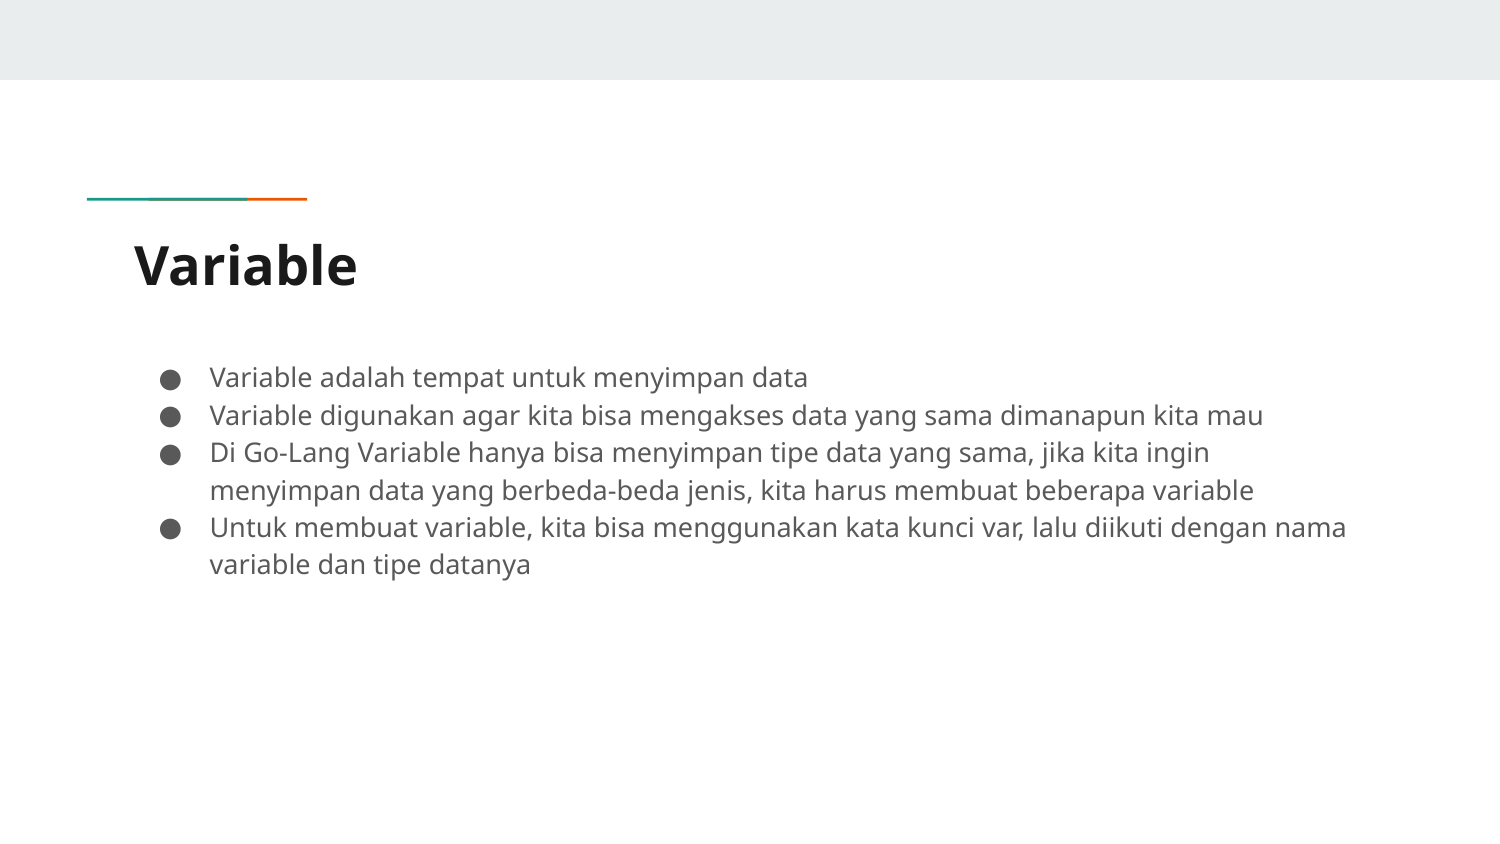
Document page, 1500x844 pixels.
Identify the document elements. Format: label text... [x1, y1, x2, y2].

list Variable adalah tempat untuk menyimpan data Variable digunakan agar kita bisa mengakses data yang sama dimanapun kita mau Di Go-Lang Variable hanya bisa menyimpan tipe data yang sama, jika kita ingin menyimpan data yang berbeda-beda jenis, kita harus membuat beberapa variable Untuk membuat variable, kita bisa menggunakan kata kunci var, lalu diikuti dengan nama variable dan tipe datanya [119, 341, 1381, 712]
title Variable [119, 216, 1381, 305]
